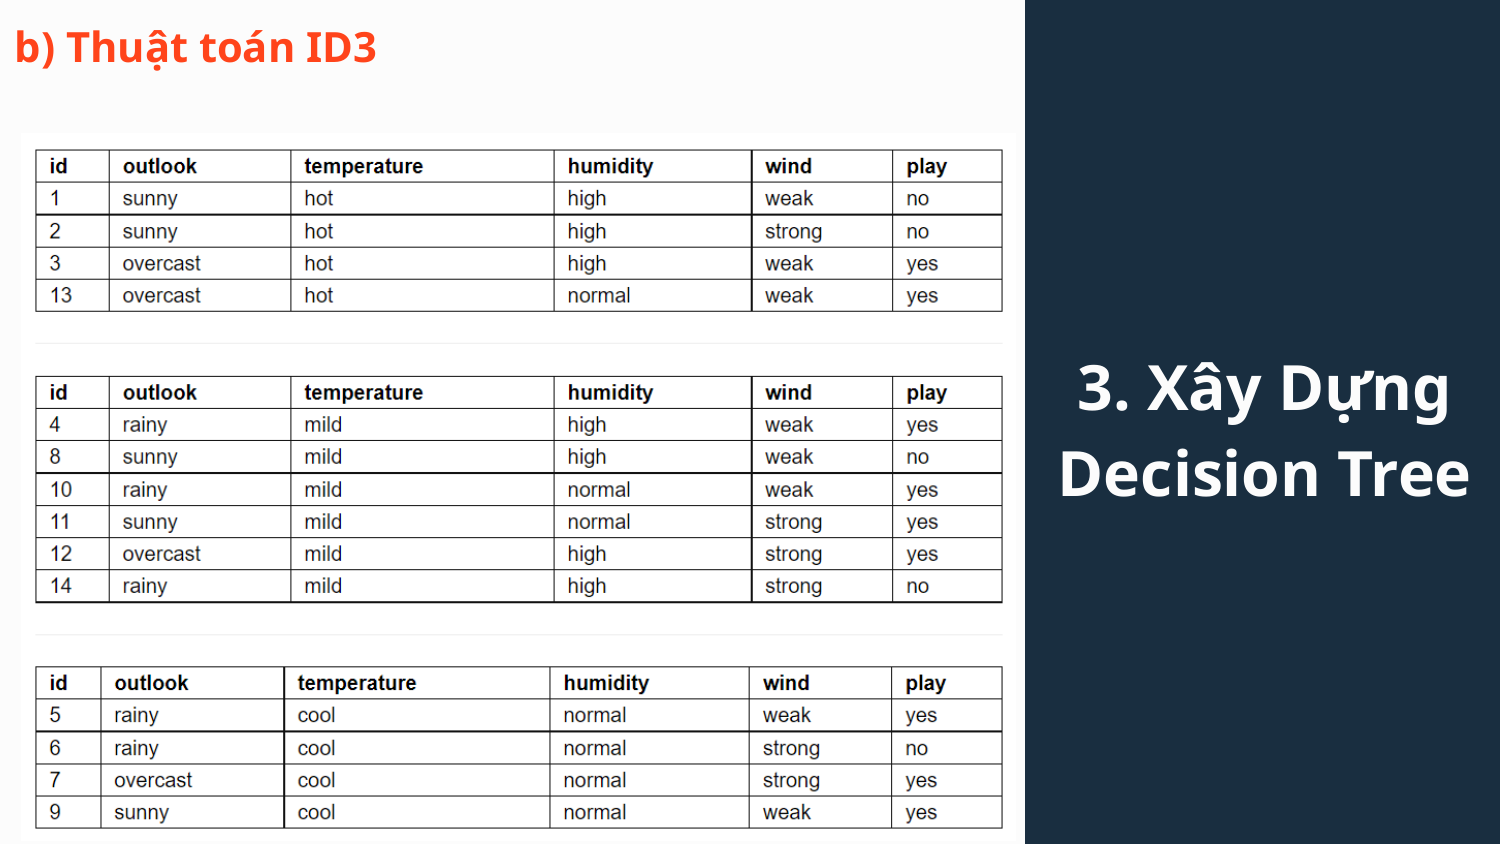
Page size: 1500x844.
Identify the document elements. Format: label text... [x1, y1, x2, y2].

title 3. Xây Dựng Decision Tree [1030, 0, 1500, 844]
text_box b) Thuật toán ID3 [0, 13, 1060, 79]
picture [21, 133, 1016, 841]
